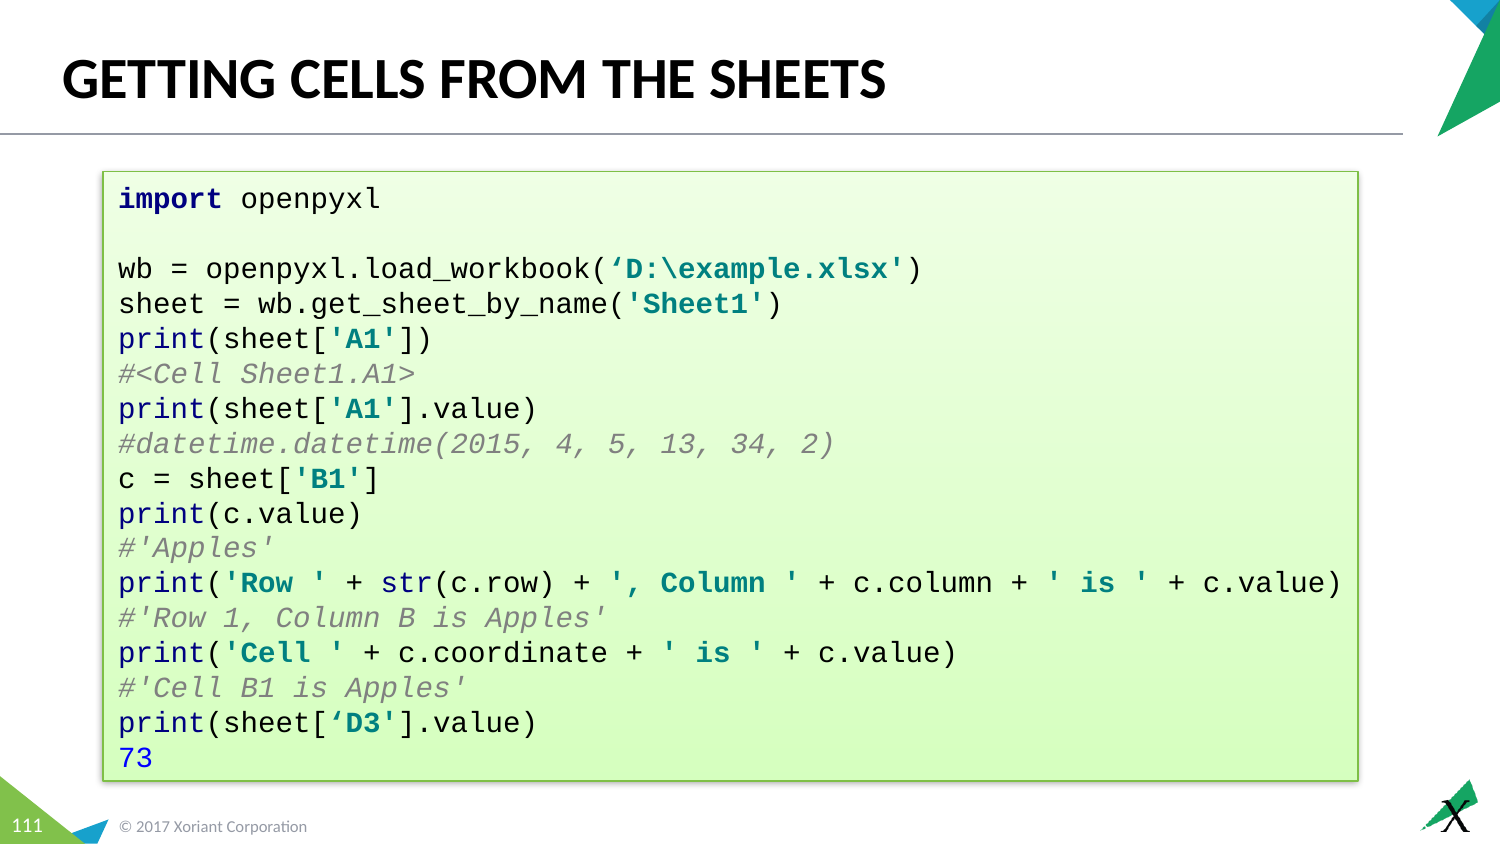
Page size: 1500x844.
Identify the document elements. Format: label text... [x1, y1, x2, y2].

picture [1420, 779, 1478, 832]
text_box import openpyxl wb = openpyxl.load_workbook(‘D:\example.xlsx') sheet = wb.get_sheet_by_name('Sheet1') print(sheet['A1']) #<Cell Sheet1.A1> print(sheet['A1'].value) #datetime.datetime(2015, 4, 5, 13, 34, 2) c = sheet['B1'] print(c.value) #'Apples' print('Row ' + str(c.row) + ', Column ' + c.column + ' is ' + c.value) #'Row 1, Column B is Apples' print('Cell ' + c.coordinate + ' is ' + c.value) #'Cell B1 is Apples' print(sheet[‘D3'].value) 73 [102, 171, 1359, 782]
title Getting Cells from the Sheets [47, 9, 1398, 118]
